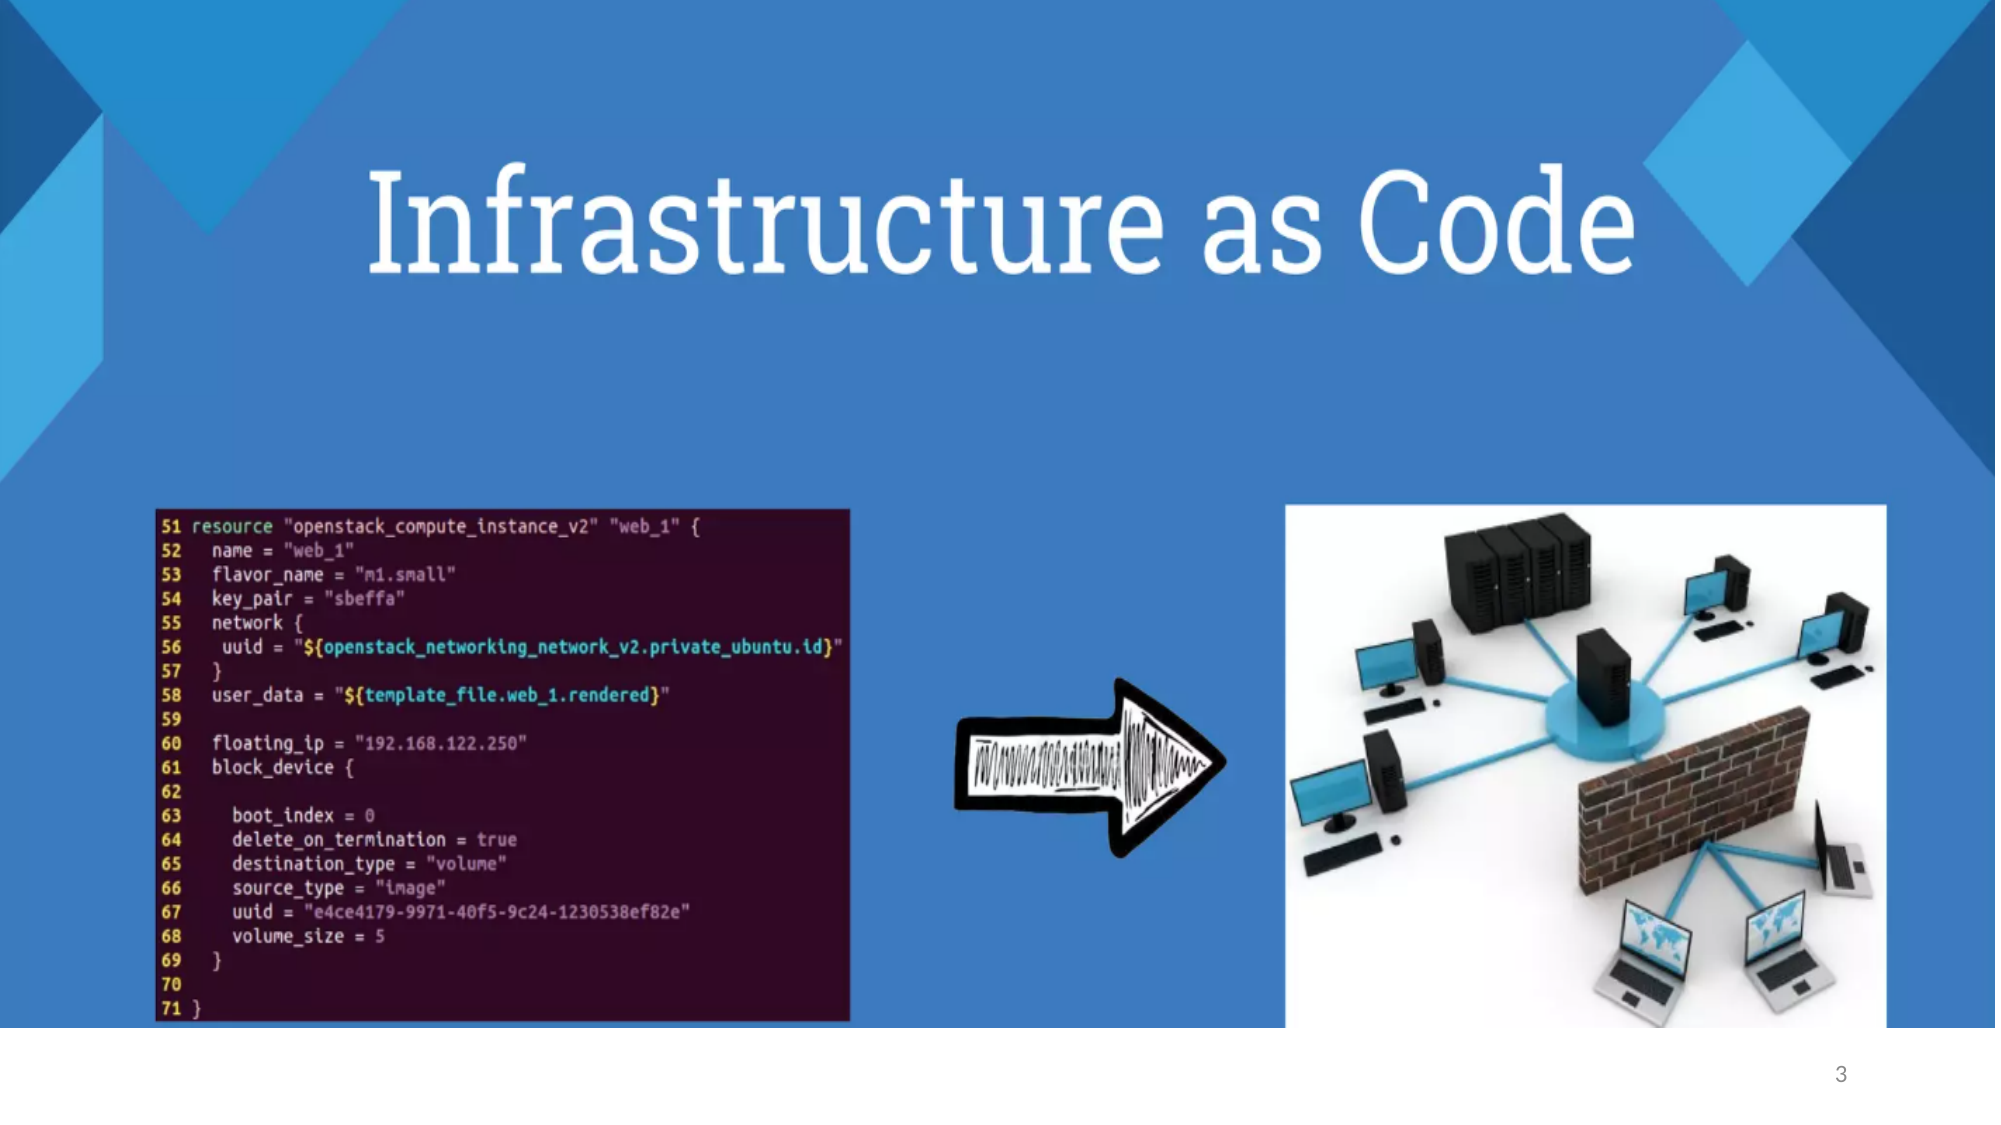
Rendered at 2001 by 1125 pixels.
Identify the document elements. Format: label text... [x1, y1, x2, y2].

slide_number 3 [1412, 1042, 1863, 1103]
picture [0, 0, 1995, 1028]
